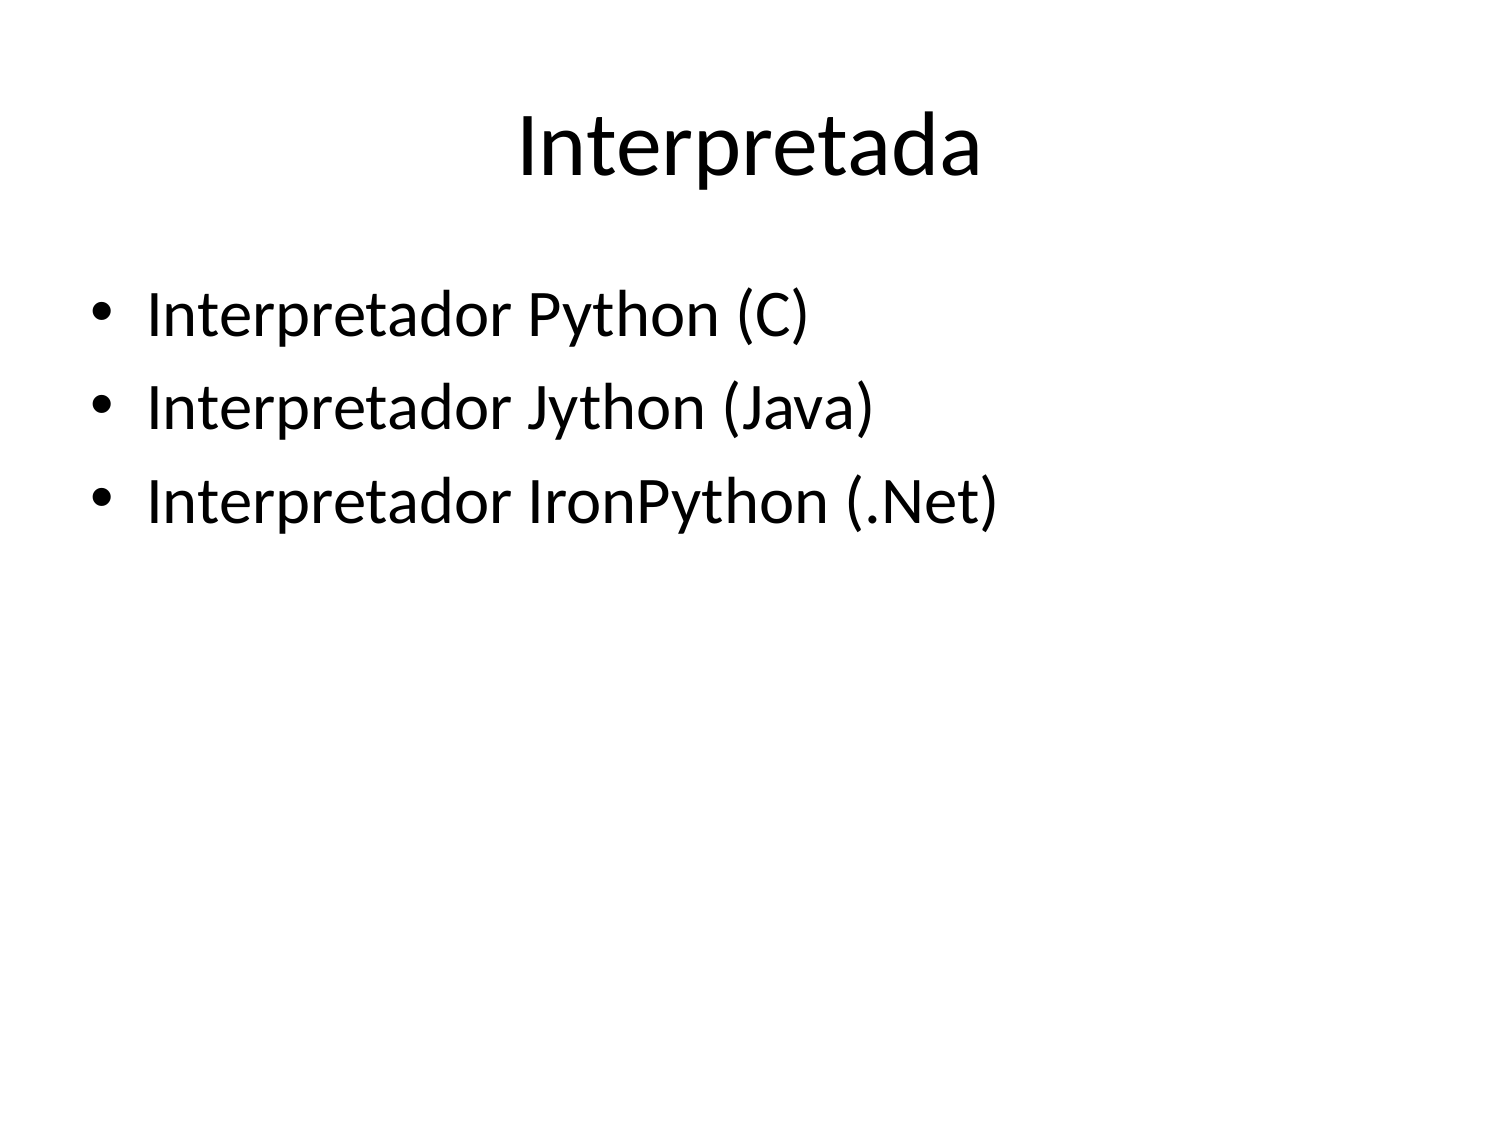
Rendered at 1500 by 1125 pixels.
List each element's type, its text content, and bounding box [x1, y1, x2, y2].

list Interpretador Python (C) Interpretador Jython (Java) Interpretador IronPython (.Net) [75, 262, 1425, 1005]
title Interpretada [75, 45, 1425, 233]
